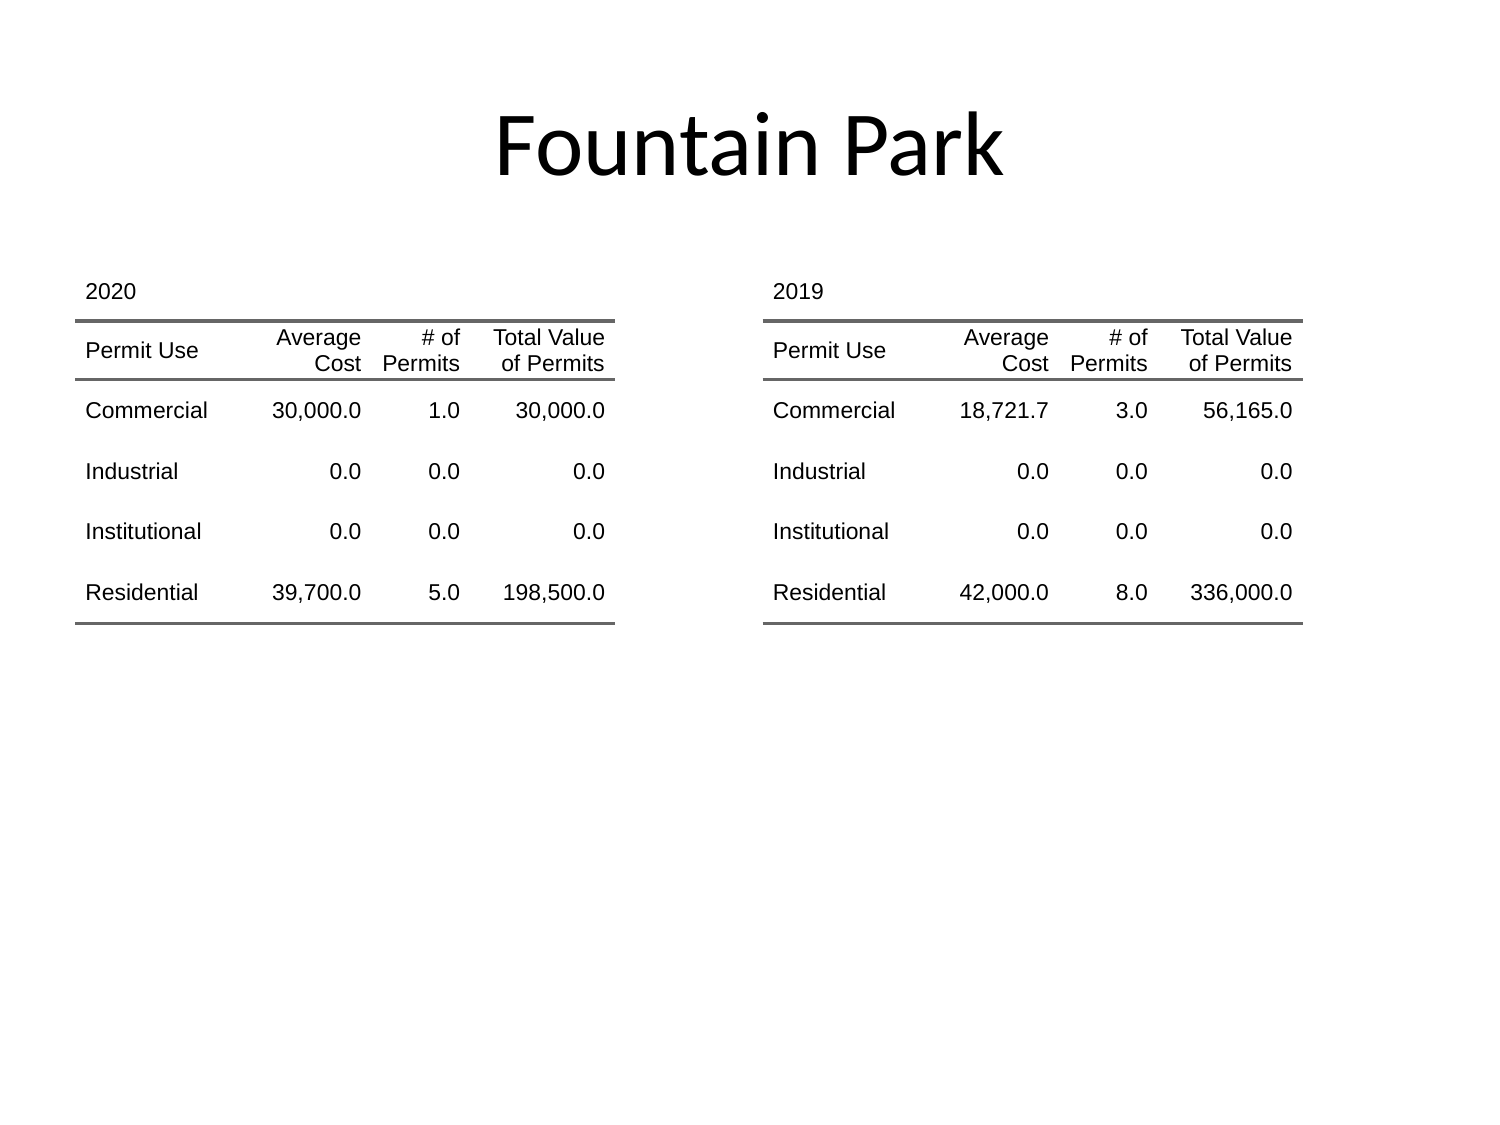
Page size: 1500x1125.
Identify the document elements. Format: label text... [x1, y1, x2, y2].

table_cell 0.0 [1059, 442, 1158, 501]
table_cell 0.0 [240, 442, 372, 501]
table_cell 0.0 [1059, 501, 1158, 561]
table_cell 3.0 [1059, 381, 1158, 442]
table_cell 0.0 [1158, 442, 1303, 501]
table_cell 30,000.0 [240, 381, 372, 442]
table_cell Residential [75, 561, 240, 622]
table_cell 0.0 [471, 442, 615, 501]
table_cell 336,000.0 [1158, 561, 1303, 622]
table_cell Average Cost [928, 323, 1059, 378]
table_cell Institutional [763, 501, 928, 561]
table_cell 18,721.7 [928, 381, 1059, 442]
table_cell Institutional [75, 501, 240, 561]
table_cell # of Permits [1059, 323, 1158, 378]
table_cell 0.0 [1158, 501, 1303, 561]
table_cell 8.0 [1059, 561, 1158, 622]
table_cell 42,000.0 [928, 561, 1059, 622]
table_cell Commercial [75, 381, 240, 442]
table_cell 56,165.0 [1158, 381, 1303, 442]
table_cell 5.0 [372, 561, 471, 622]
table_cell 39,700.0 [240, 561, 372, 622]
table_cell 0.0 [928, 501, 1059, 561]
table_cell Industrial [763, 442, 928, 501]
table_header 2019 [763, 262, 1303, 319]
table_cell Industrial [75, 442, 240, 501]
table_cell 0.0 [471, 501, 615, 561]
table_cell Total Value of Permits [471, 323, 615, 378]
title Fountain Park [75, 45, 1425, 233]
table_cell 0.0 [928, 442, 1059, 501]
table_cell 1.0 [372, 381, 471, 442]
table_header 2020 [75, 262, 615, 319]
table_cell Total Value of Permits [1158, 323, 1303, 378]
table_cell 198,500.0 [471, 561, 615, 622]
table_cell Average Cost [240, 323, 372, 378]
table_cell 30,000.0 [471, 381, 615, 442]
table_cell 0.0 [372, 442, 471, 501]
table_cell Commercial [763, 381, 928, 442]
table_cell Permit Use [763, 323, 928, 378]
table_cell 0.0 [372, 501, 471, 561]
table_cell Permit Use [75, 323, 240, 378]
table_cell 0.0 [240, 501, 372, 561]
table_cell # of Permits [372, 323, 471, 378]
table_cell Residential [763, 561, 928, 622]
